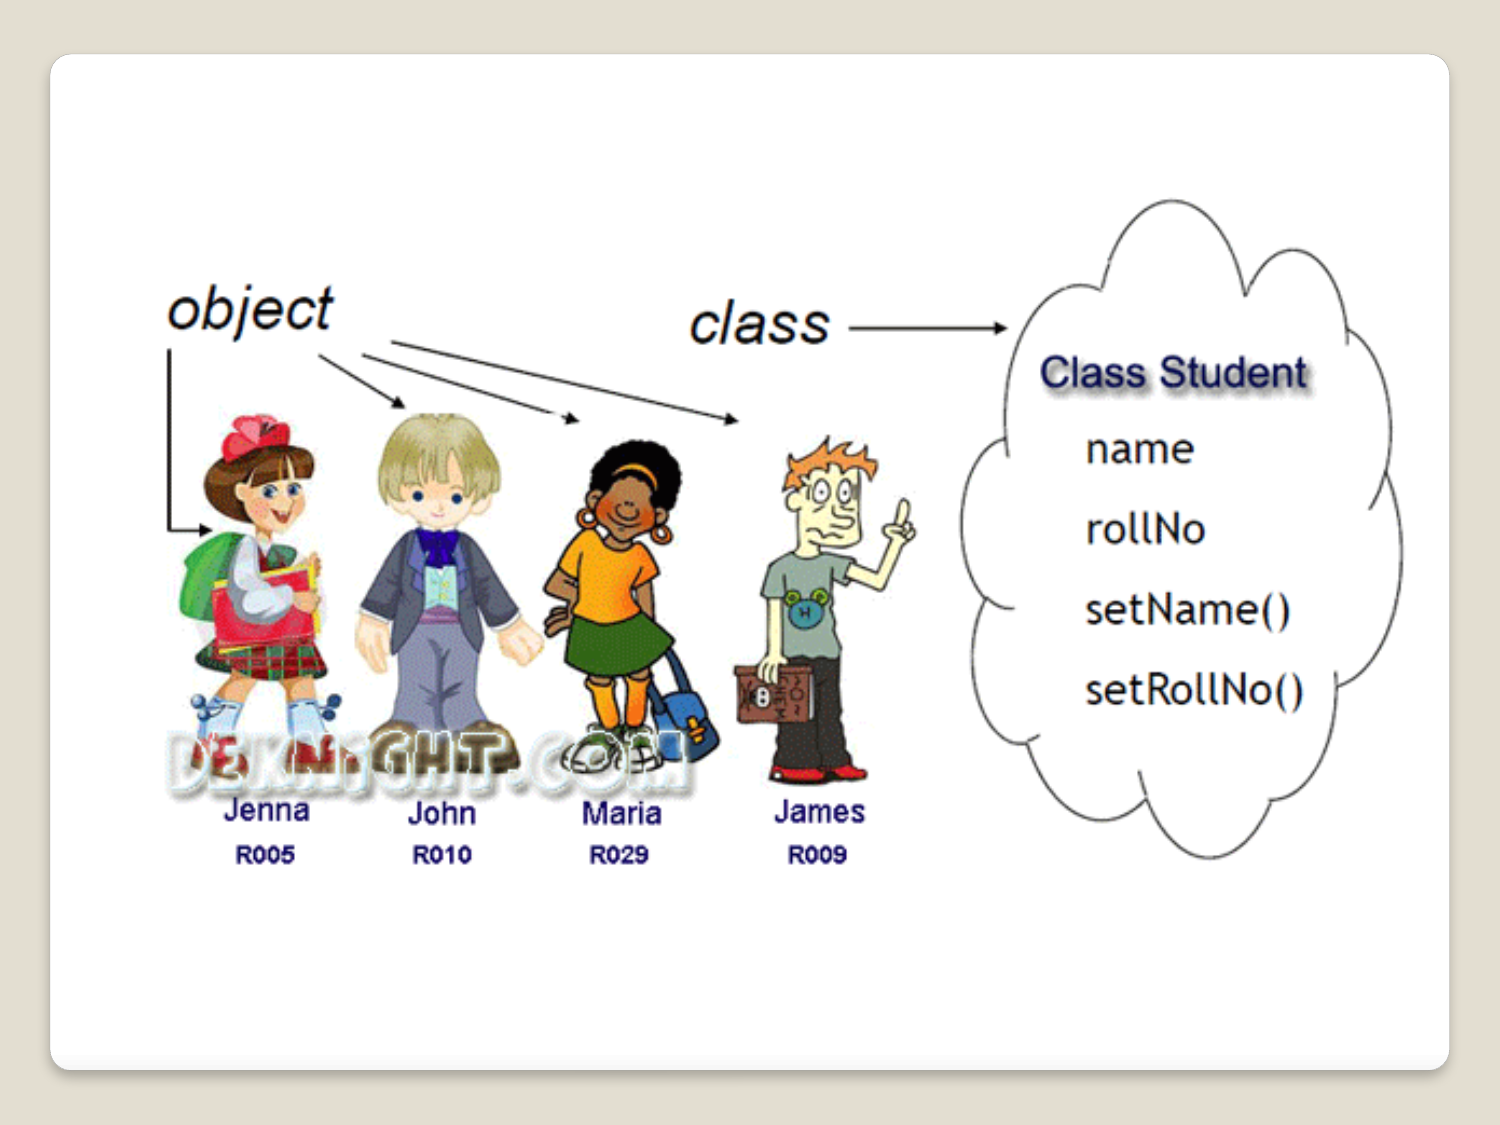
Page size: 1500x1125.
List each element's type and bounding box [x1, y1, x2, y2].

picture [159, 195, 1410, 882]
